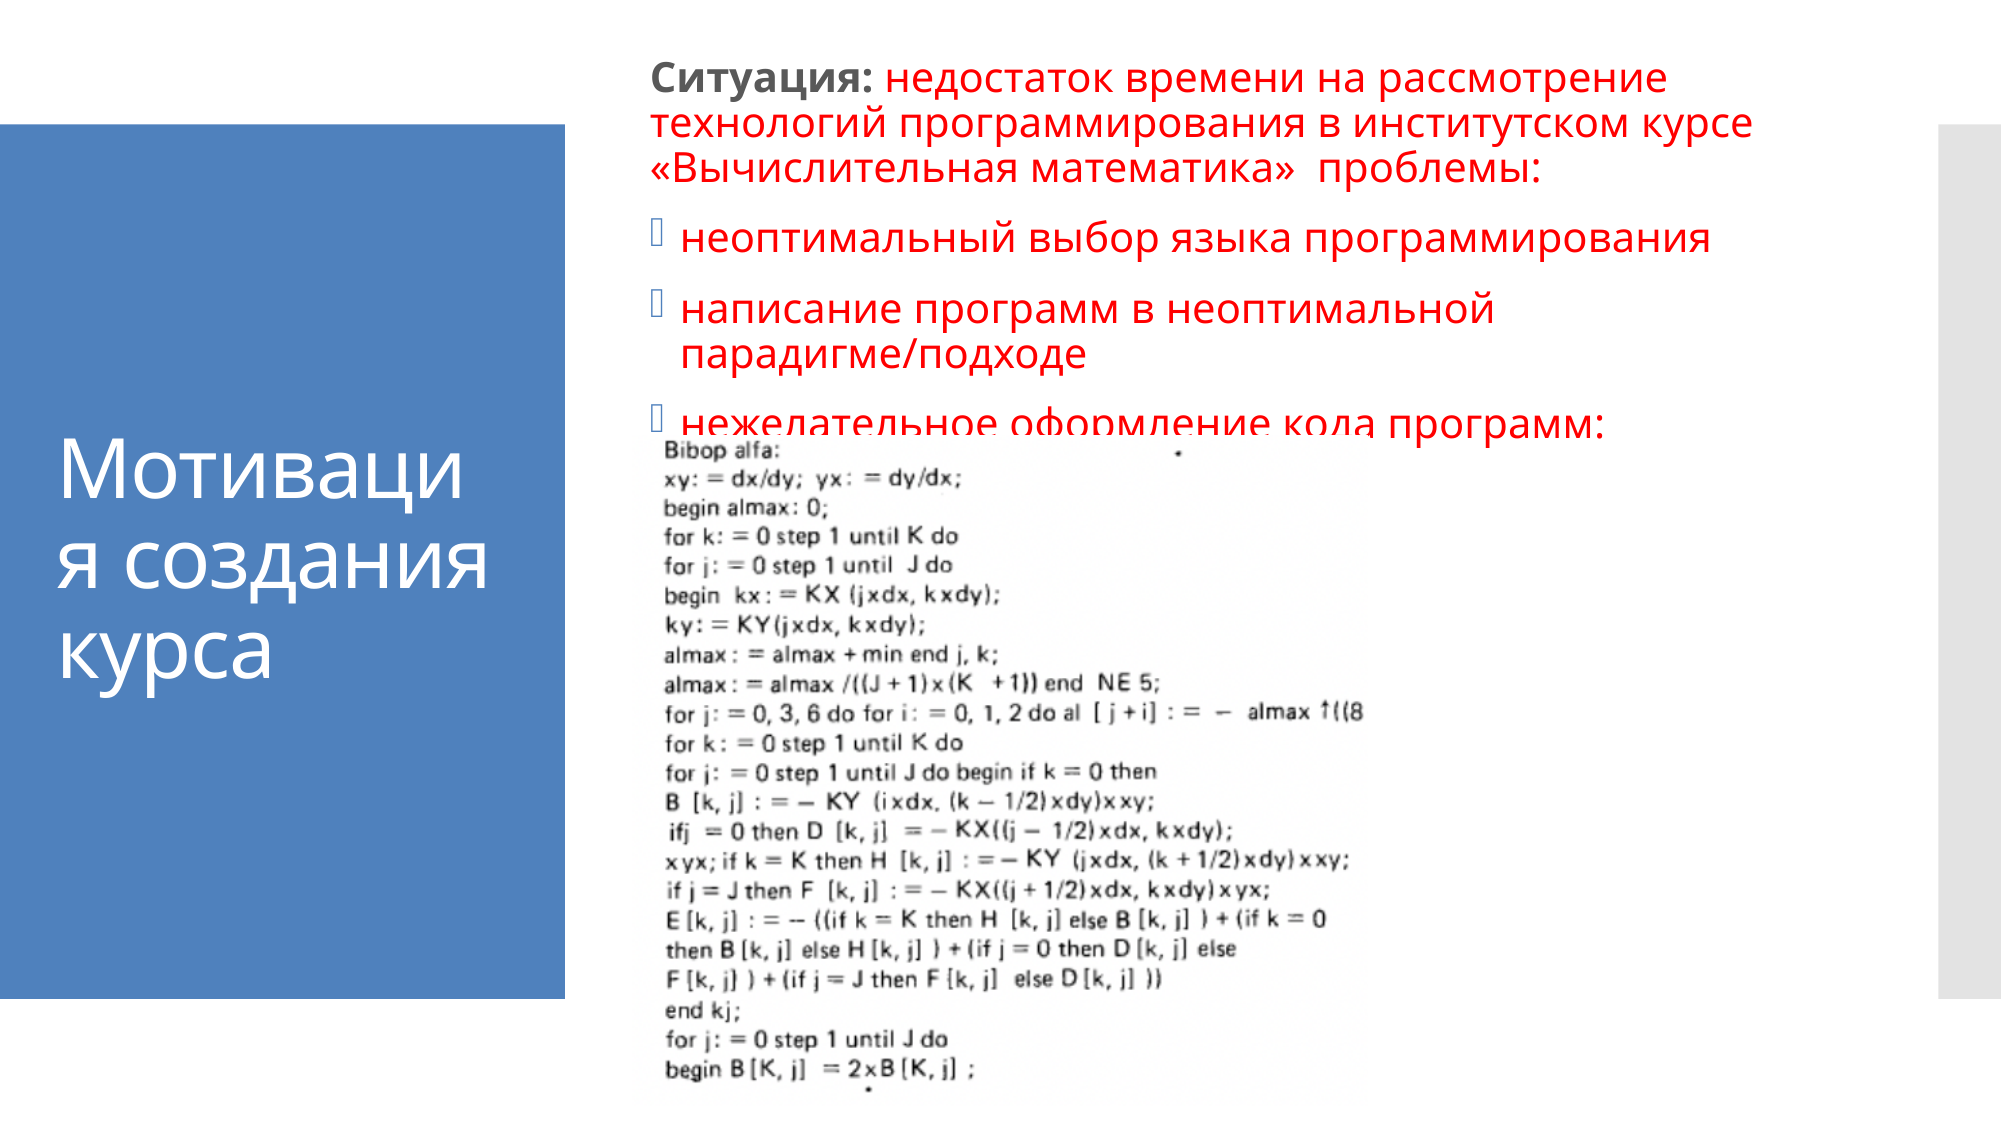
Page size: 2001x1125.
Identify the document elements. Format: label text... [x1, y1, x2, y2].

picture [631, 435, 1369, 1107]
title Мотивация создания курса [41, 184, 525, 940]
